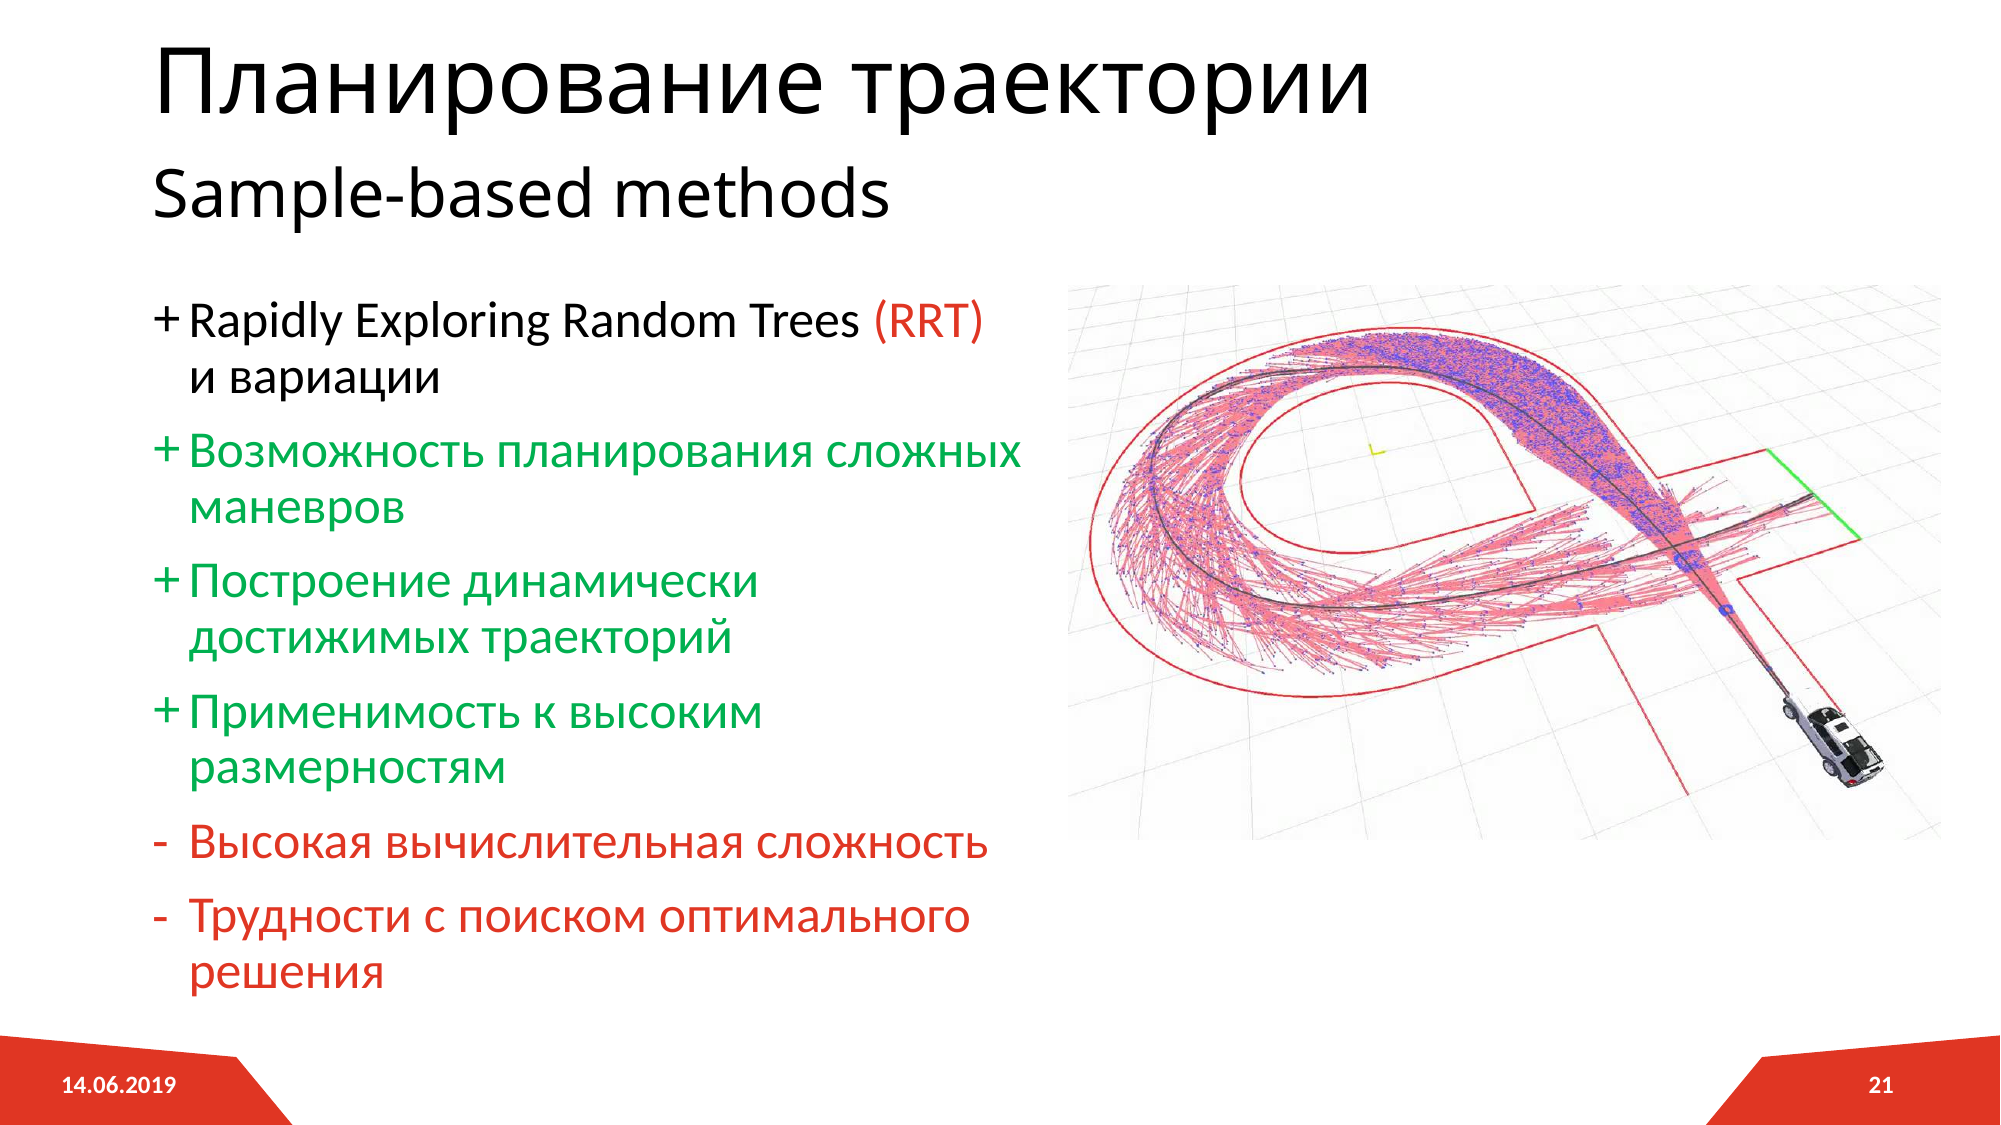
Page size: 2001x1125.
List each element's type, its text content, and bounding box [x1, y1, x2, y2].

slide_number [0, 1042, 238, 1125]
title Планирование траектории [137, 21, 1863, 148]
text_box Rapidly Exploring Random Trees (RRT) и вариации Возможность планирования сложных маневров Построение динамически достижимых траекторий Применимость к высоким размерностям Высокая вычислительная сложность Трудности с поиском оптимального решения [137, 285, 1039, 1014]
list Sample-based methods [137, 152, 1863, 238]
slide_number 21 [1762, 1042, 2000, 1125]
picture [1068, 285, 1941, 840]
